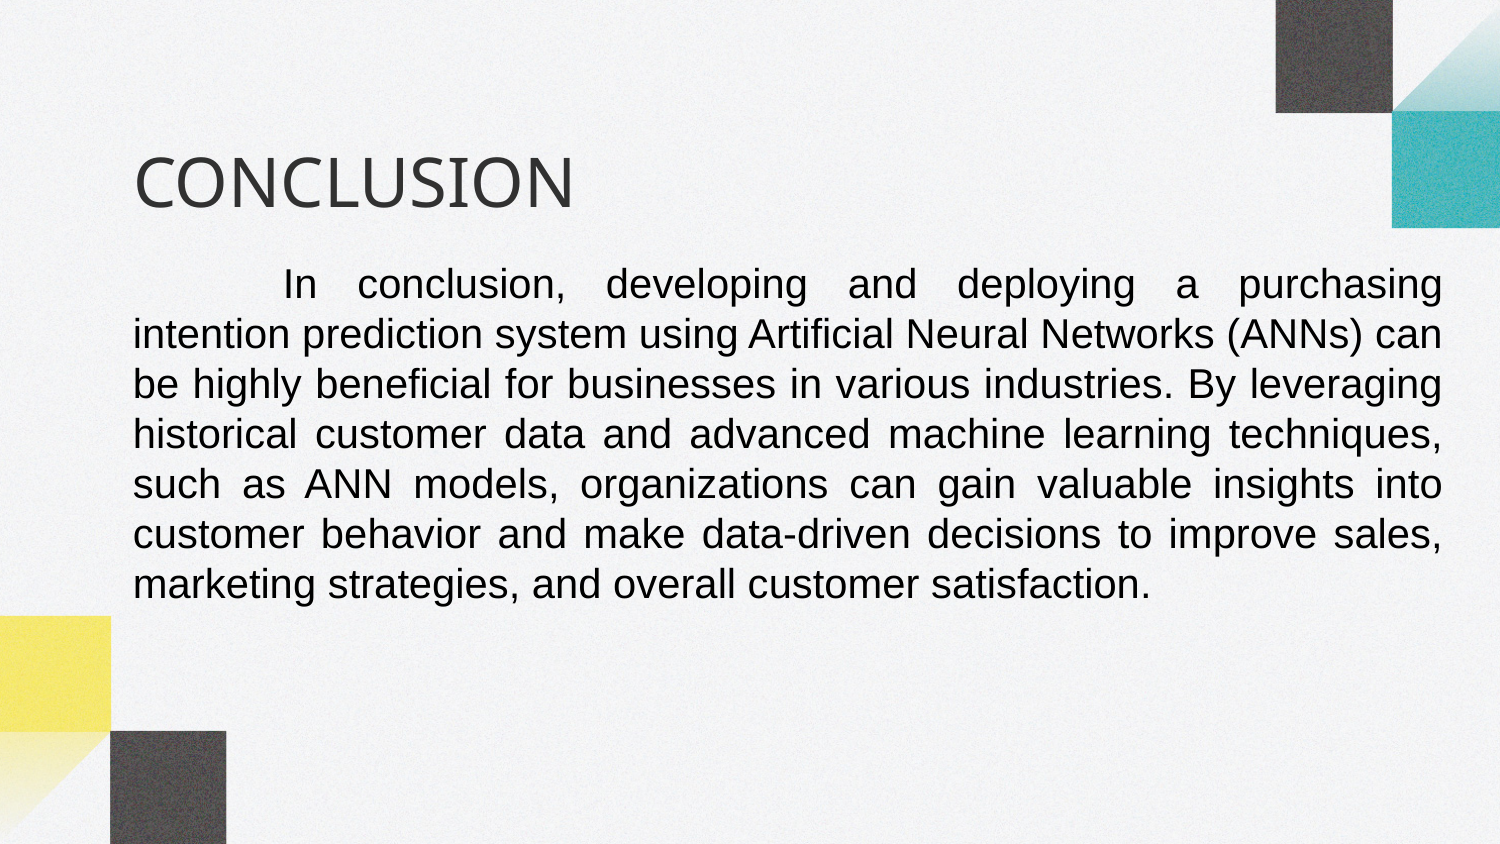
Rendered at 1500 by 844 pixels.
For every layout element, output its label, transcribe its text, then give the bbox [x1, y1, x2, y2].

picture [0, 0, 1500, 844]
text_box In conclusion, developing and deploying a purchasing intention prediction system using Artificial Neural Networks (ANNs) can be highly beneficial for businesses in various industries. By leveraging historical customer data and advanced machine learning techniques, such as ANN models, organizations can gain valuable insights into customer behavior and make data-driven decisions to improve sales, marketing strategies, and overall customer satisfaction. [118, 249, 1459, 664]
title CONCLUSION [118, 132, 1159, 227]
